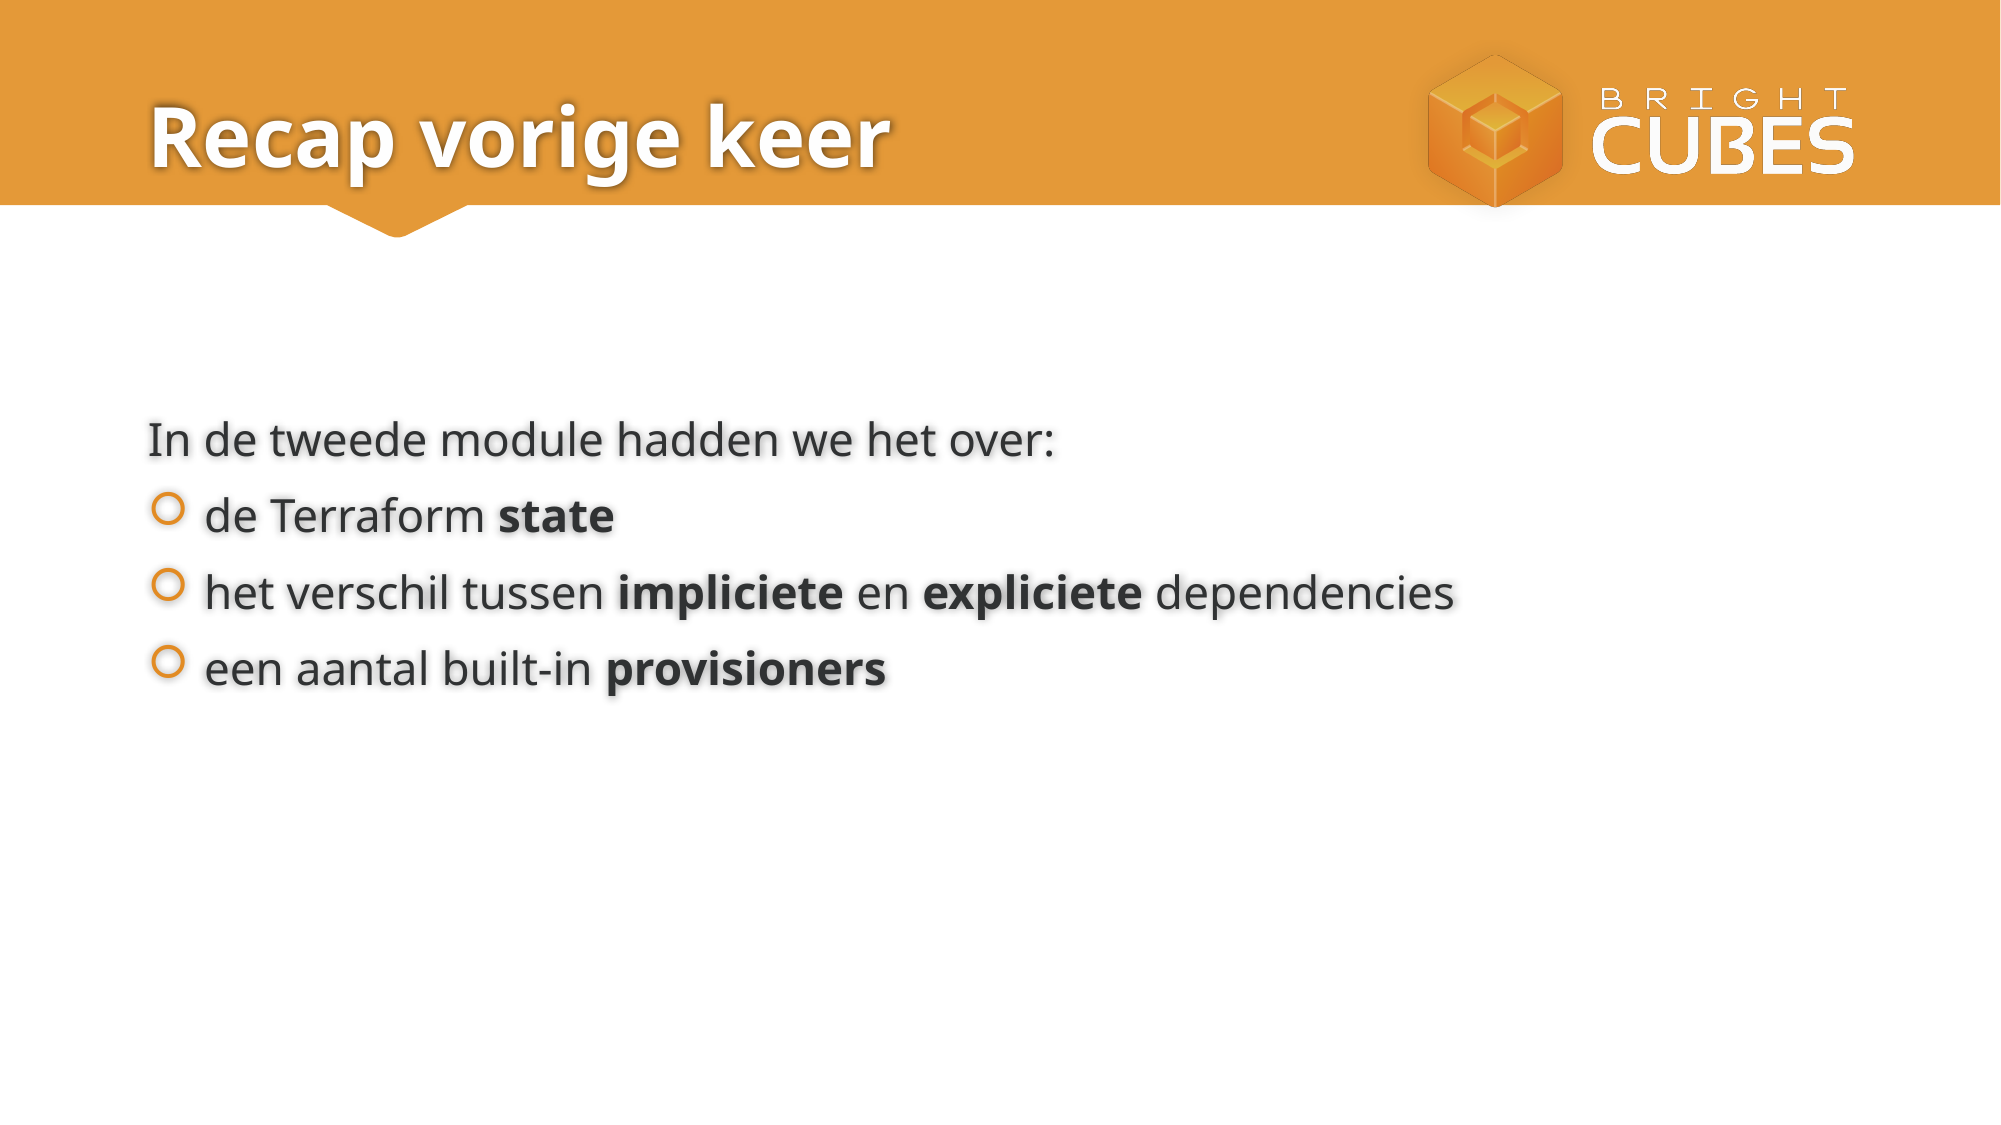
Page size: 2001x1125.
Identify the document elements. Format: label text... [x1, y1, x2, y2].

picture [1399, 40, 1883, 222]
title Recap vorige keer [132, 74, 1868, 193]
list In de tweede module hadden we het over: de Terraform state het verschil tussen impliciete en expliciete dependencies een aantal built-in provisioners [132, 402, 1953, 1070]
